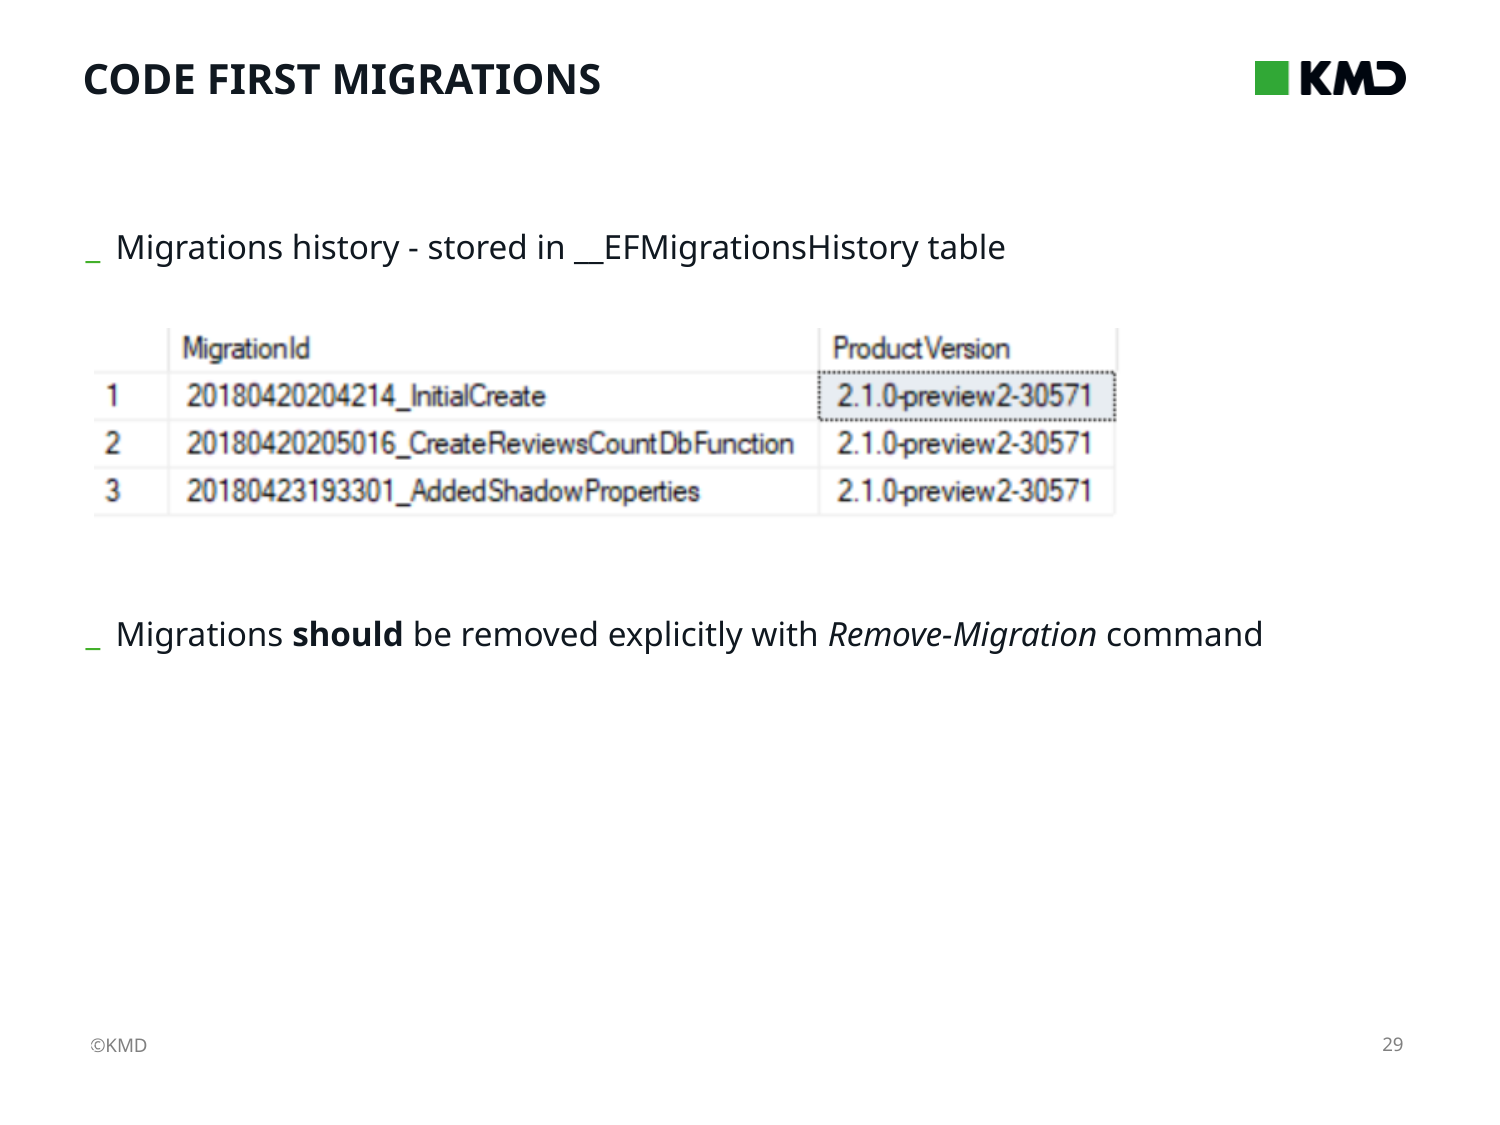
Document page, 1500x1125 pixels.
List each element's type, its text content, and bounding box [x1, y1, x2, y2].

slide_number 29 [1331, 1033, 1404, 1069]
list Migrations history - stored in __EFMigrationsHistory table Migrations should be removed explicitly with Remove-Migration command [85, 225, 1406, 941]
picture [93, 328, 1123, 525]
title Code first migrations [0, 0, 1222, 154]
picture [1255, 61, 1406, 95]
